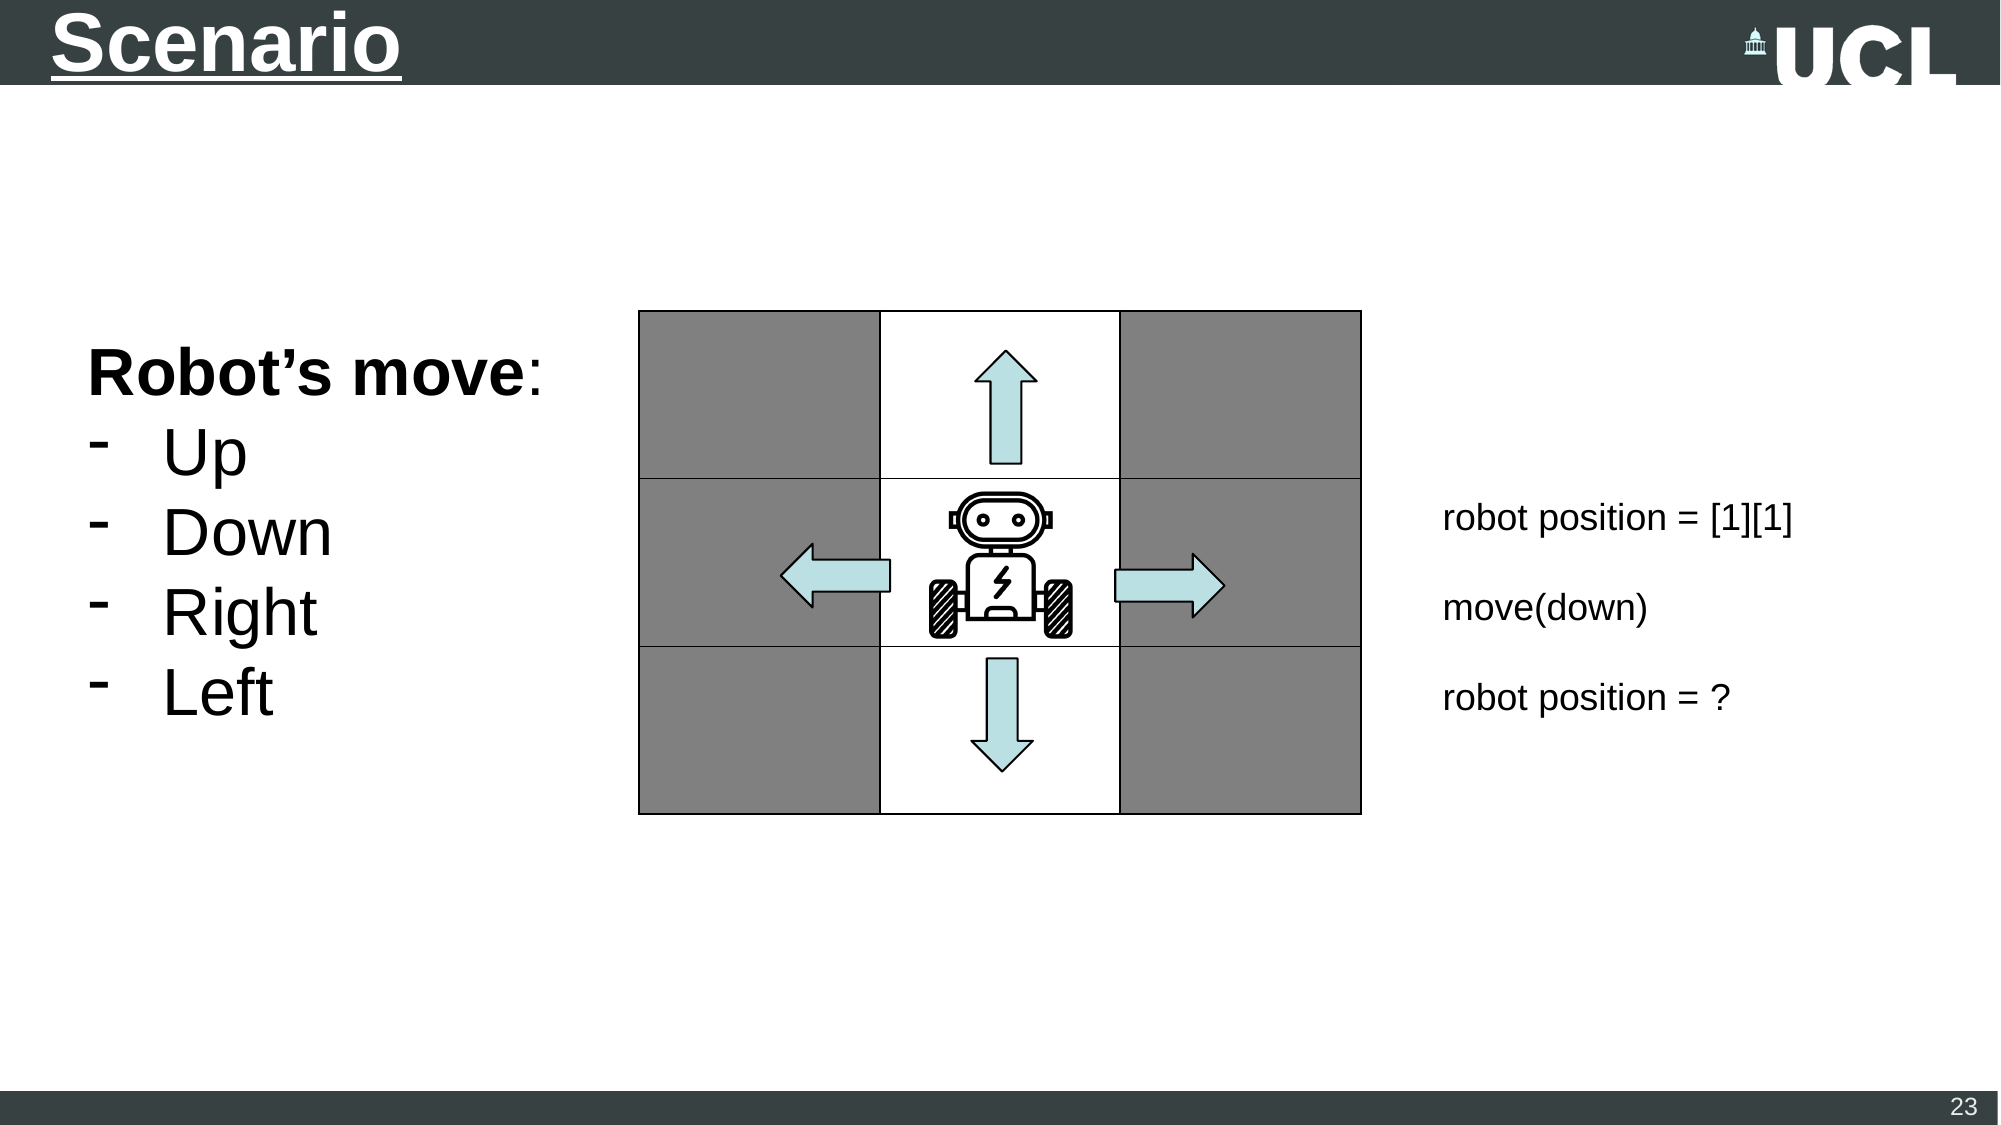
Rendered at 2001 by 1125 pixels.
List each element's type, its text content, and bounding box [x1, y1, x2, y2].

table_cell [640, 647, 879, 813]
title Scenario [35, 0, 1893, 95]
table_cell [881, 479, 1119, 646]
table_cell [1121, 647, 1360, 813]
slide_number 23 [1935, 1082, 2000, 1125]
text_box [975, 350, 1037, 464]
picture [919, 483, 1077, 642]
text_box [971, 658, 1033, 772]
table_header [640, 312, 879, 478]
table_cell [881, 647, 1119, 813]
text_box [780, 543, 891, 608]
text_box [1115, 553, 1225, 618]
text_box robot position = [1][1] move(down) robot position = ? [1428, 440, 1981, 816]
table_header [1121, 312, 1360, 478]
table_cell [1121, 479, 1360, 646]
table_cell [640, 479, 879, 646]
table_header [881, 312, 1119, 478]
text_box Robot’s move: Up Down Right Left [73, 321, 601, 737]
